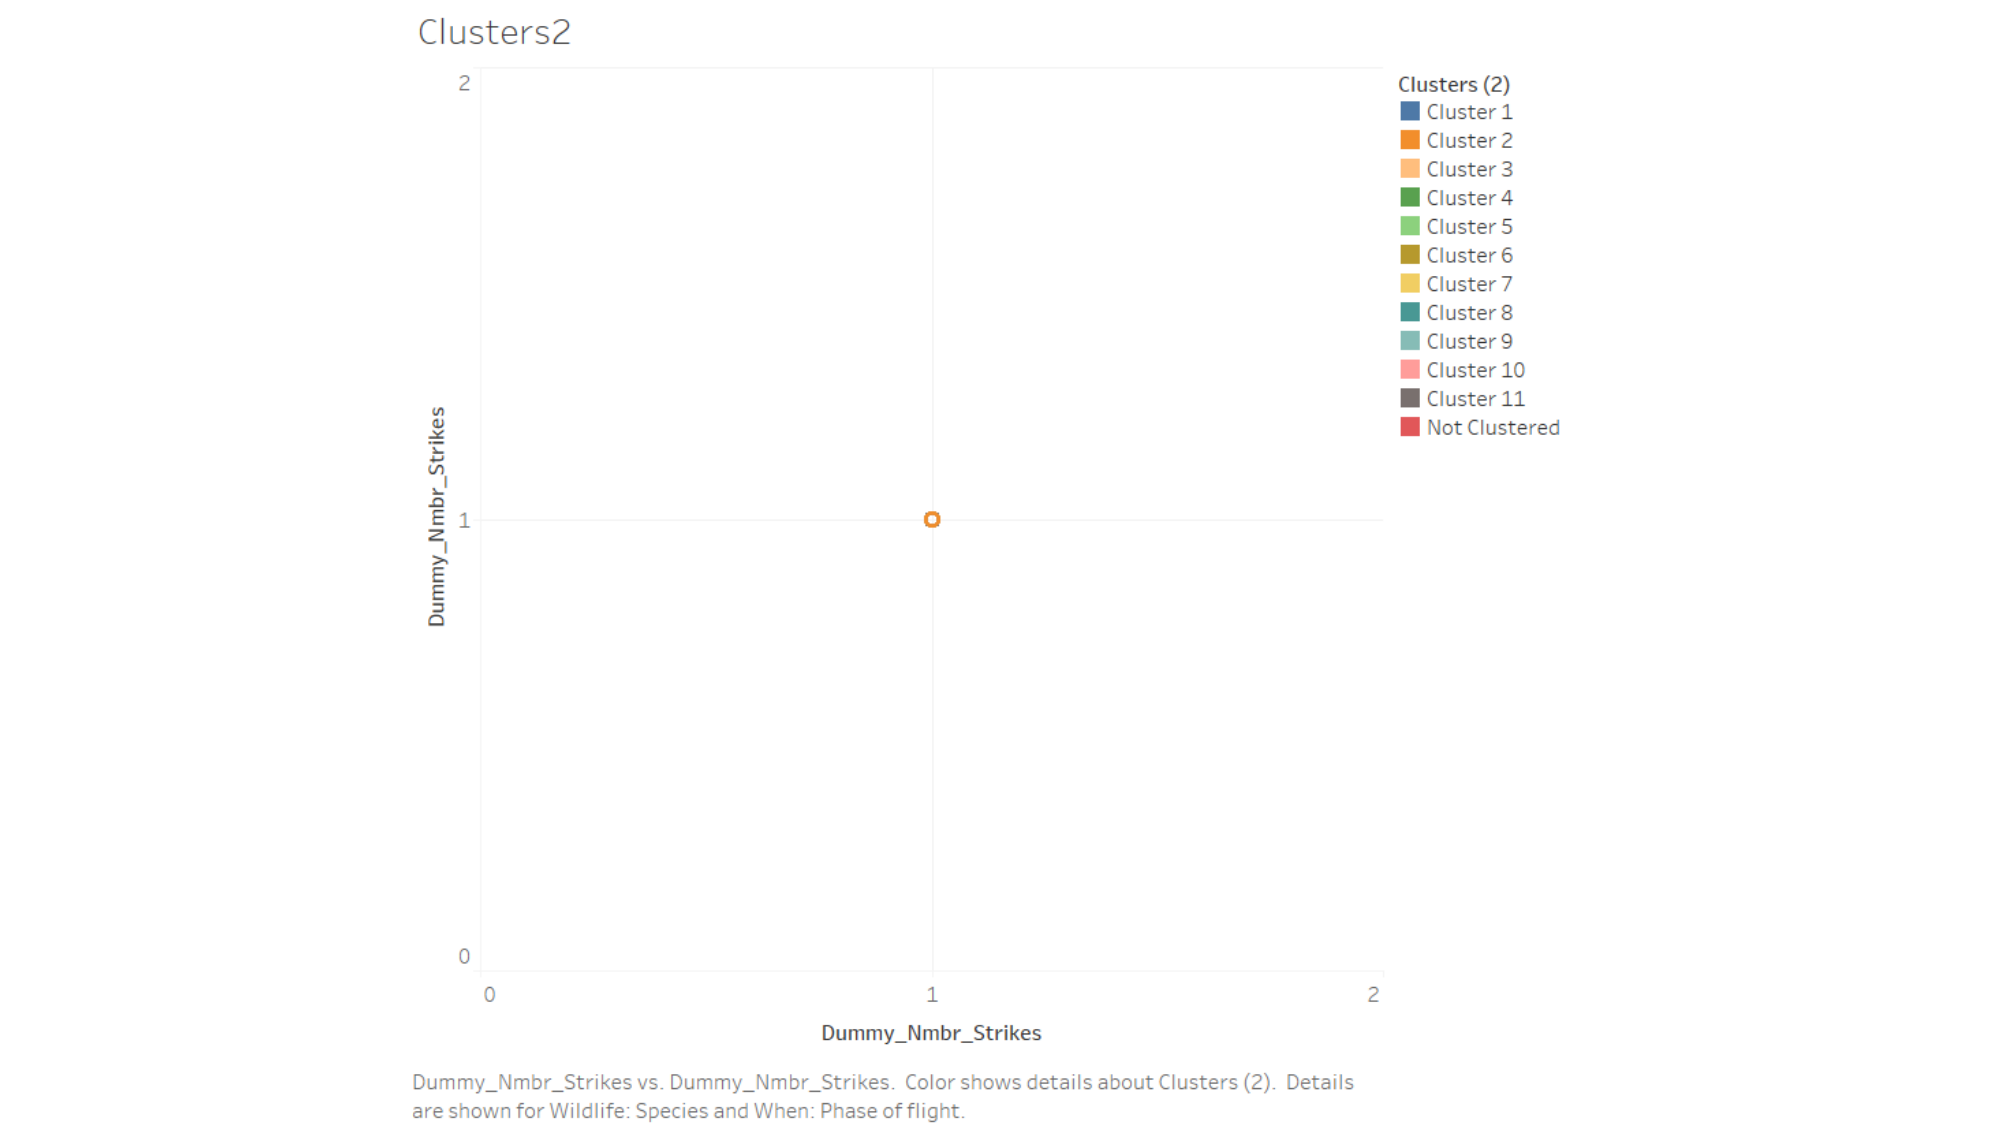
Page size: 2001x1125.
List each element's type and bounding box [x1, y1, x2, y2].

picture [412, 0, 1588, 1125]
